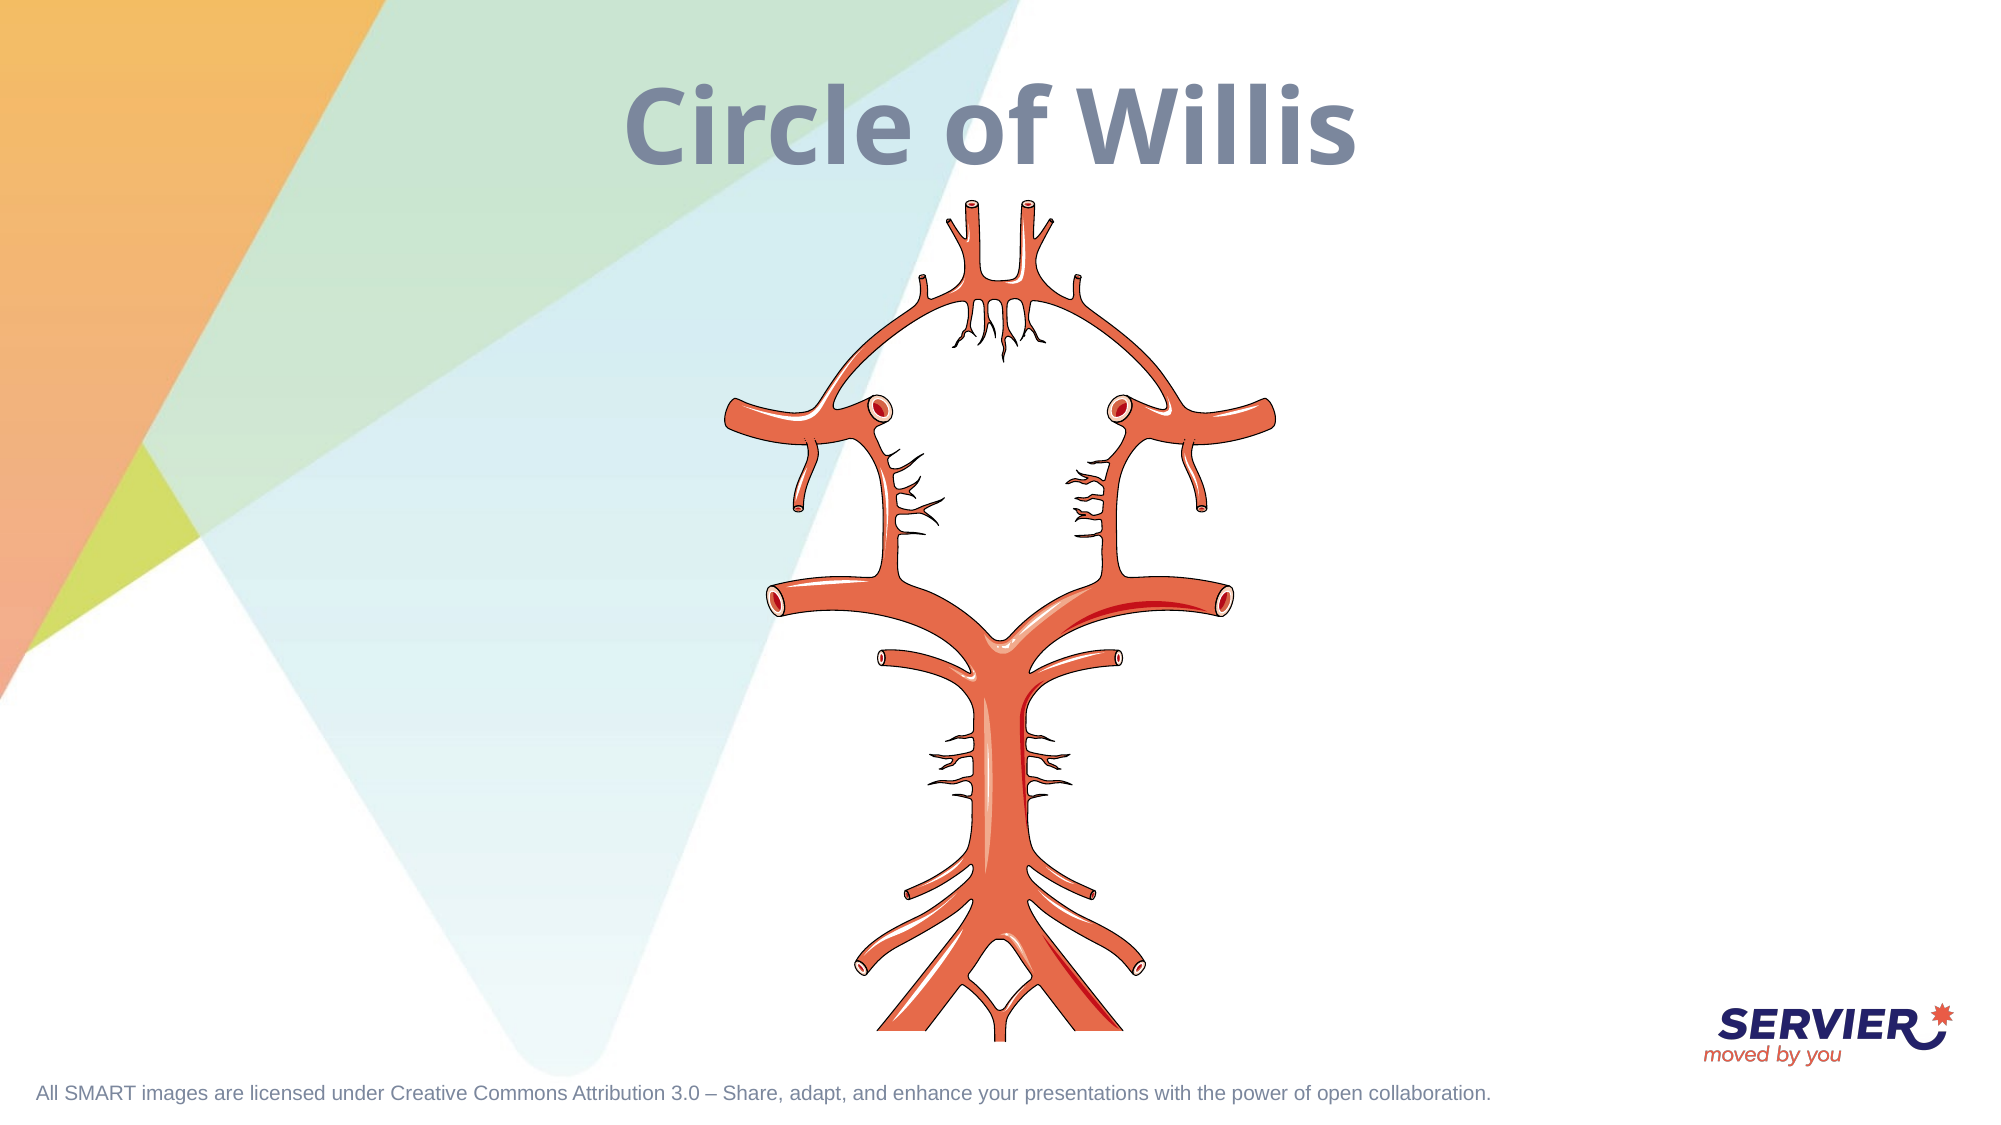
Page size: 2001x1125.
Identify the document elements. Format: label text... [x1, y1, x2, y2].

title Circle of Willis [54, 12, 1926, 232]
picture [0, 0, 2001, 1125]
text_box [723, 200, 1278, 1042]
